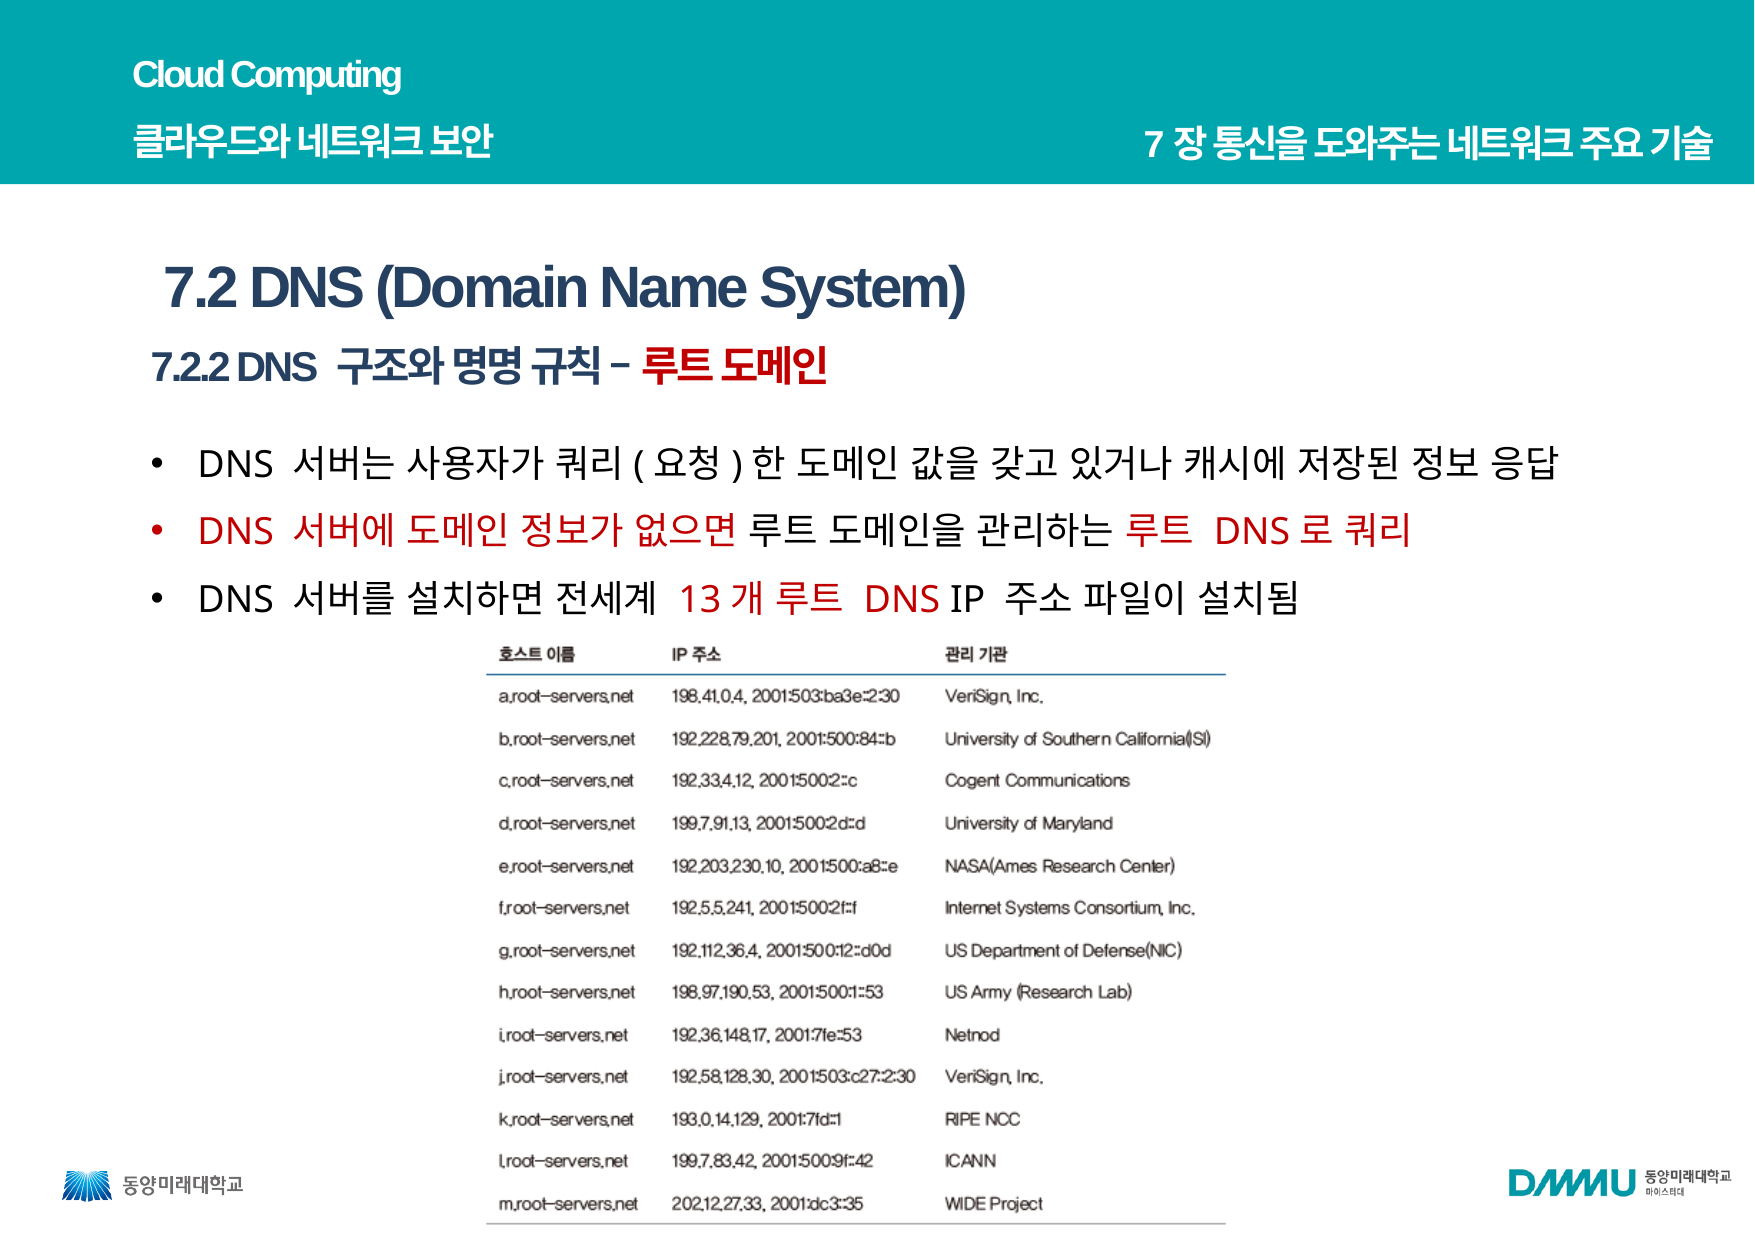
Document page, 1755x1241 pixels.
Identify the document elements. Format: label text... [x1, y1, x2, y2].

picture [475, 623, 1240, 1240]
picture [1505, 1161, 1740, 1202]
text_box DNS 서버는 사용자가 쿼리(요청)한 도메인 값을 갖고 있거나 캐시에 저장된 정보 응답 DNS 서버에 도메인 정보가 없으면 루트 도메인을 관리하는 루트 DNS로 쿼리 DNS 서버를 설치하면 전세계 13개 루트 DNS IP 주소 파일이 설치됨 [135, 409, 1740, 628]
text_box 7.2.2 DNS 구조와 명명 규칙 – 루트 도메인 [135, 307, 948, 398]
text_box 7장 통신을 도와주는 네트워크 주요 기술 [1128, 90, 1731, 173]
text_box Cloud Computing 클라우드와 네트워크 보안 [117, 20, 511, 171]
text_box 7.2 DNS (Domain Name System) [149, 206, 983, 327]
picture [62, 1171, 243, 1202]
picture [75, 1171, 99, 1179]
text_box [0, 0, 1755, 186]
